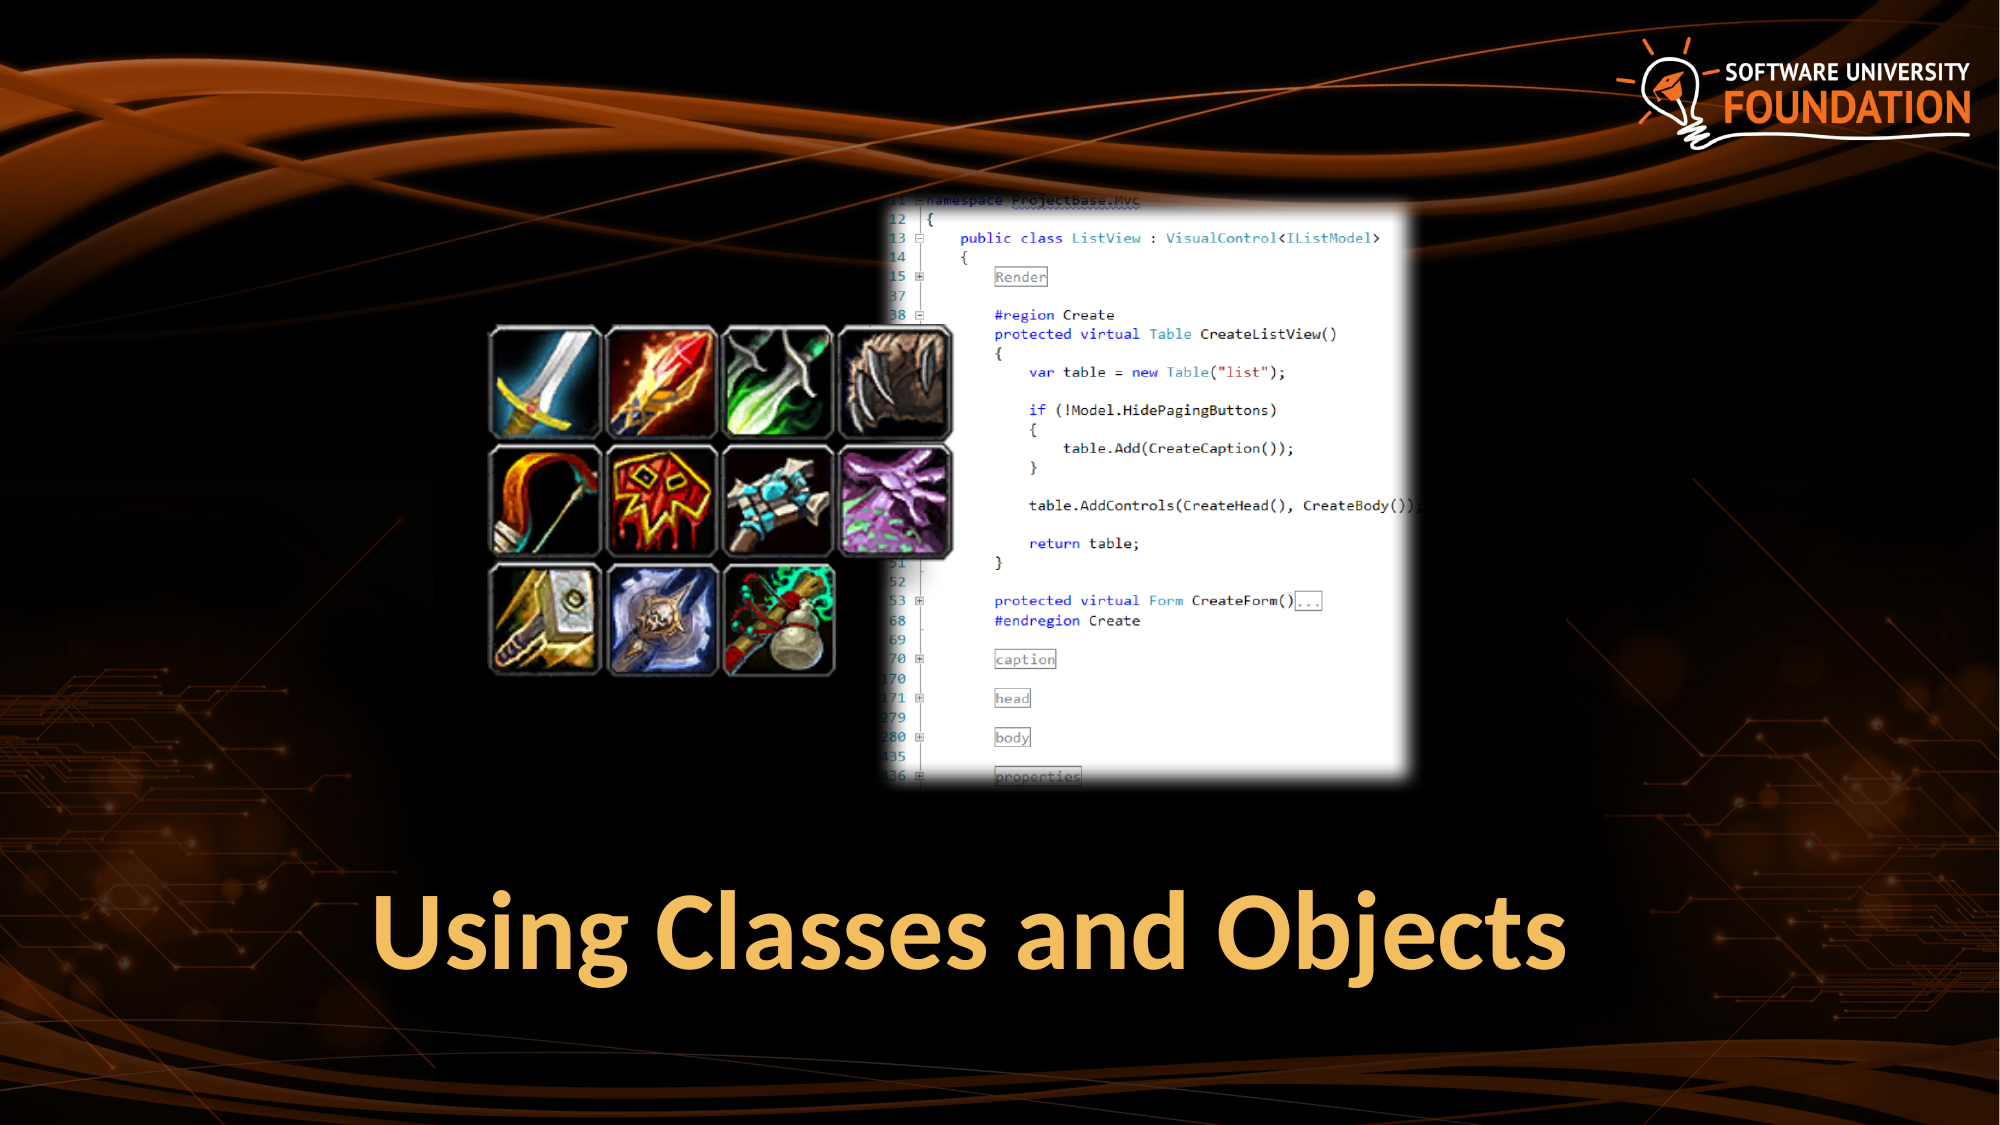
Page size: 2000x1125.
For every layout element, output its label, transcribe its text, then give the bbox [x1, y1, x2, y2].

title Using Classes and Objects [237, 865, 1704, 1000]
picture [0, 0, 2000, 1125]
